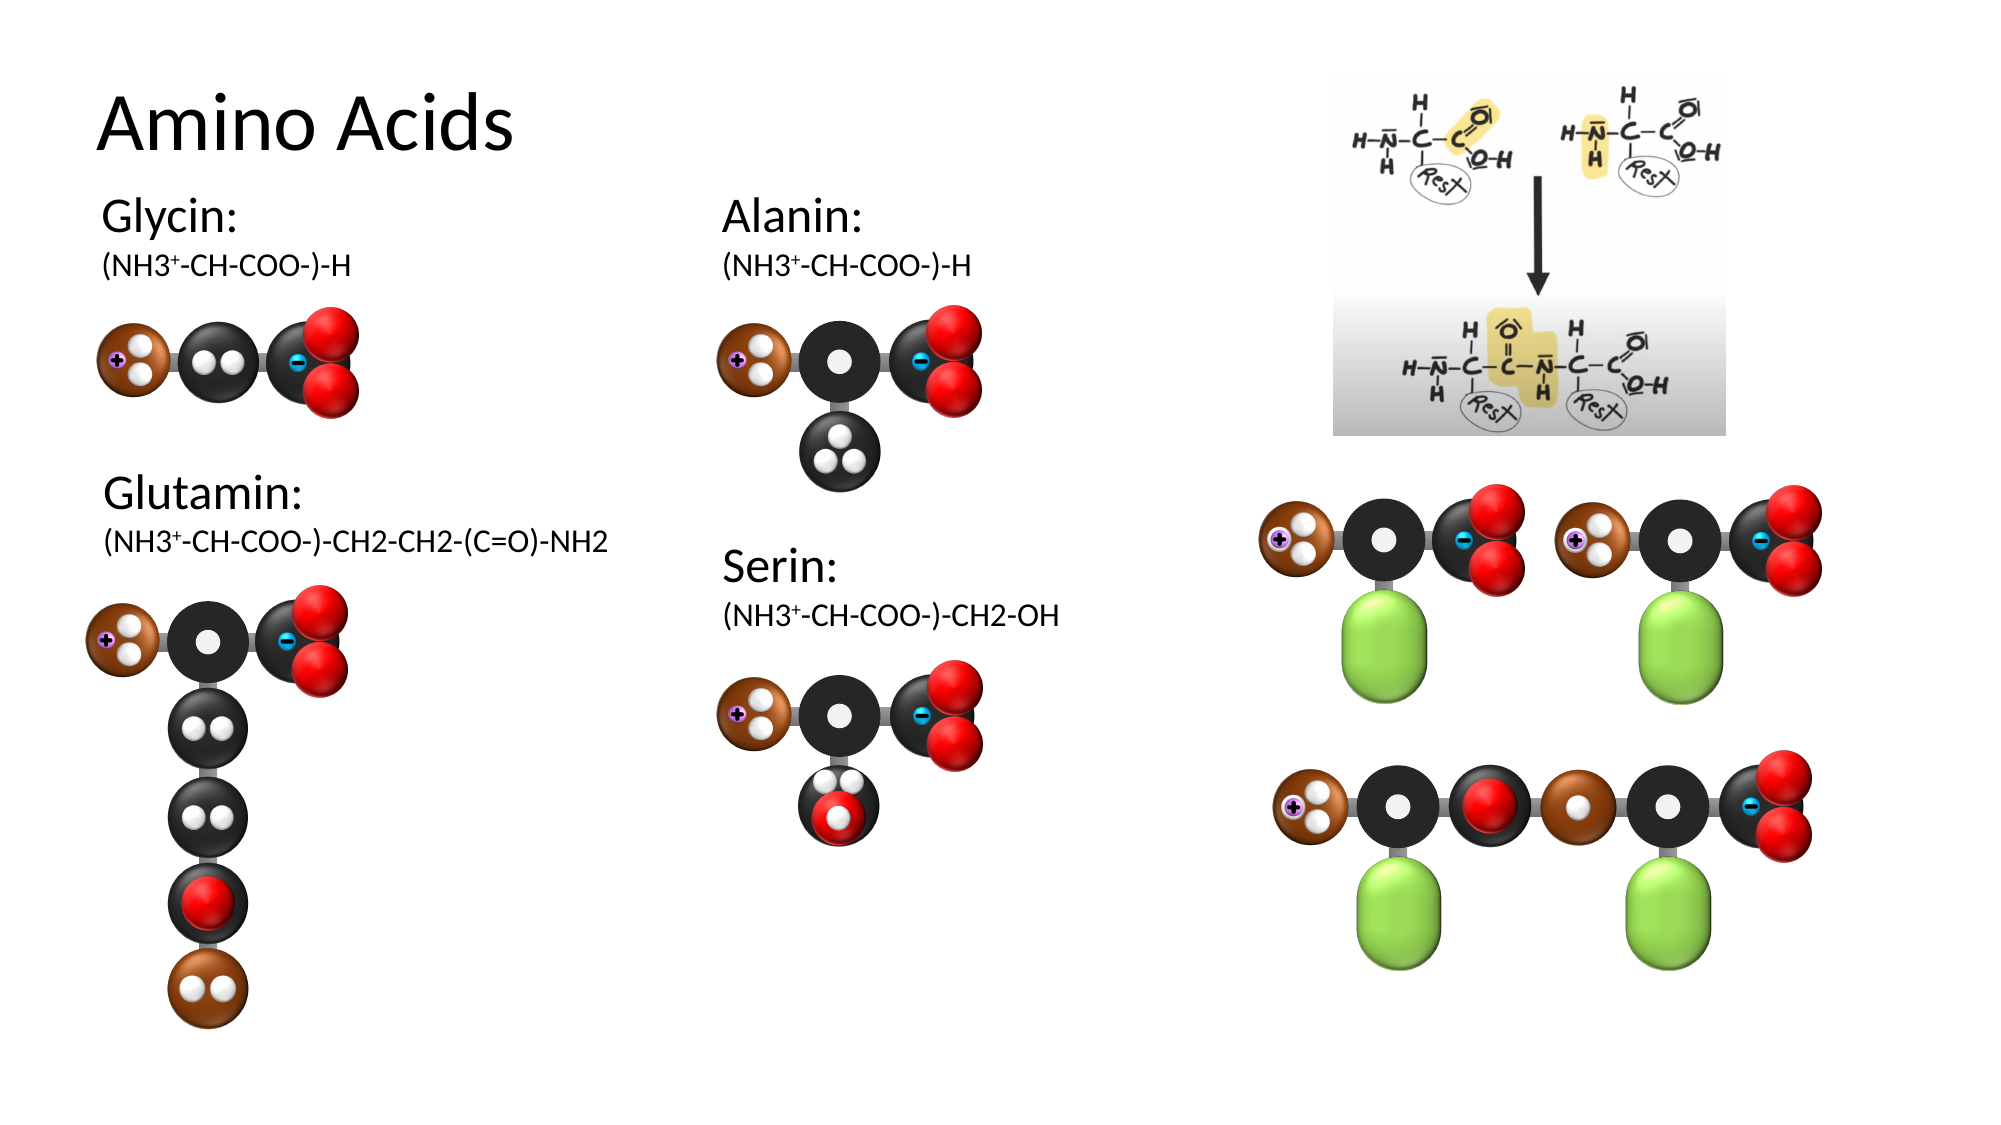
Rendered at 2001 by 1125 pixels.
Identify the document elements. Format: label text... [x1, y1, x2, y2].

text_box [85, 584, 349, 1031]
text_box Glutamin: (NH3+-CH-COO-)-CH2-CH2-(C=O)-NH2 [88, 451, 625, 567]
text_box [96, 306, 360, 421]
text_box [716, 659, 984, 847]
text_box Amino Acids [81, 60, 550, 175]
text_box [1258, 483, 1527, 705]
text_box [1272, 749, 1813, 972]
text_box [716, 304, 983, 493]
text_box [1554, 483, 1823, 706]
text_box Serin: (NH3+-CH-COO-)-CH2-OH [707, 525, 1076, 641]
picture [1333, 71, 1726, 436]
text_box Alanin: (NH3+-CH-COO-)-H [707, 175, 988, 291]
text_box Glycin: (NH3+-CH-COO-)-H [86, 175, 367, 291]
